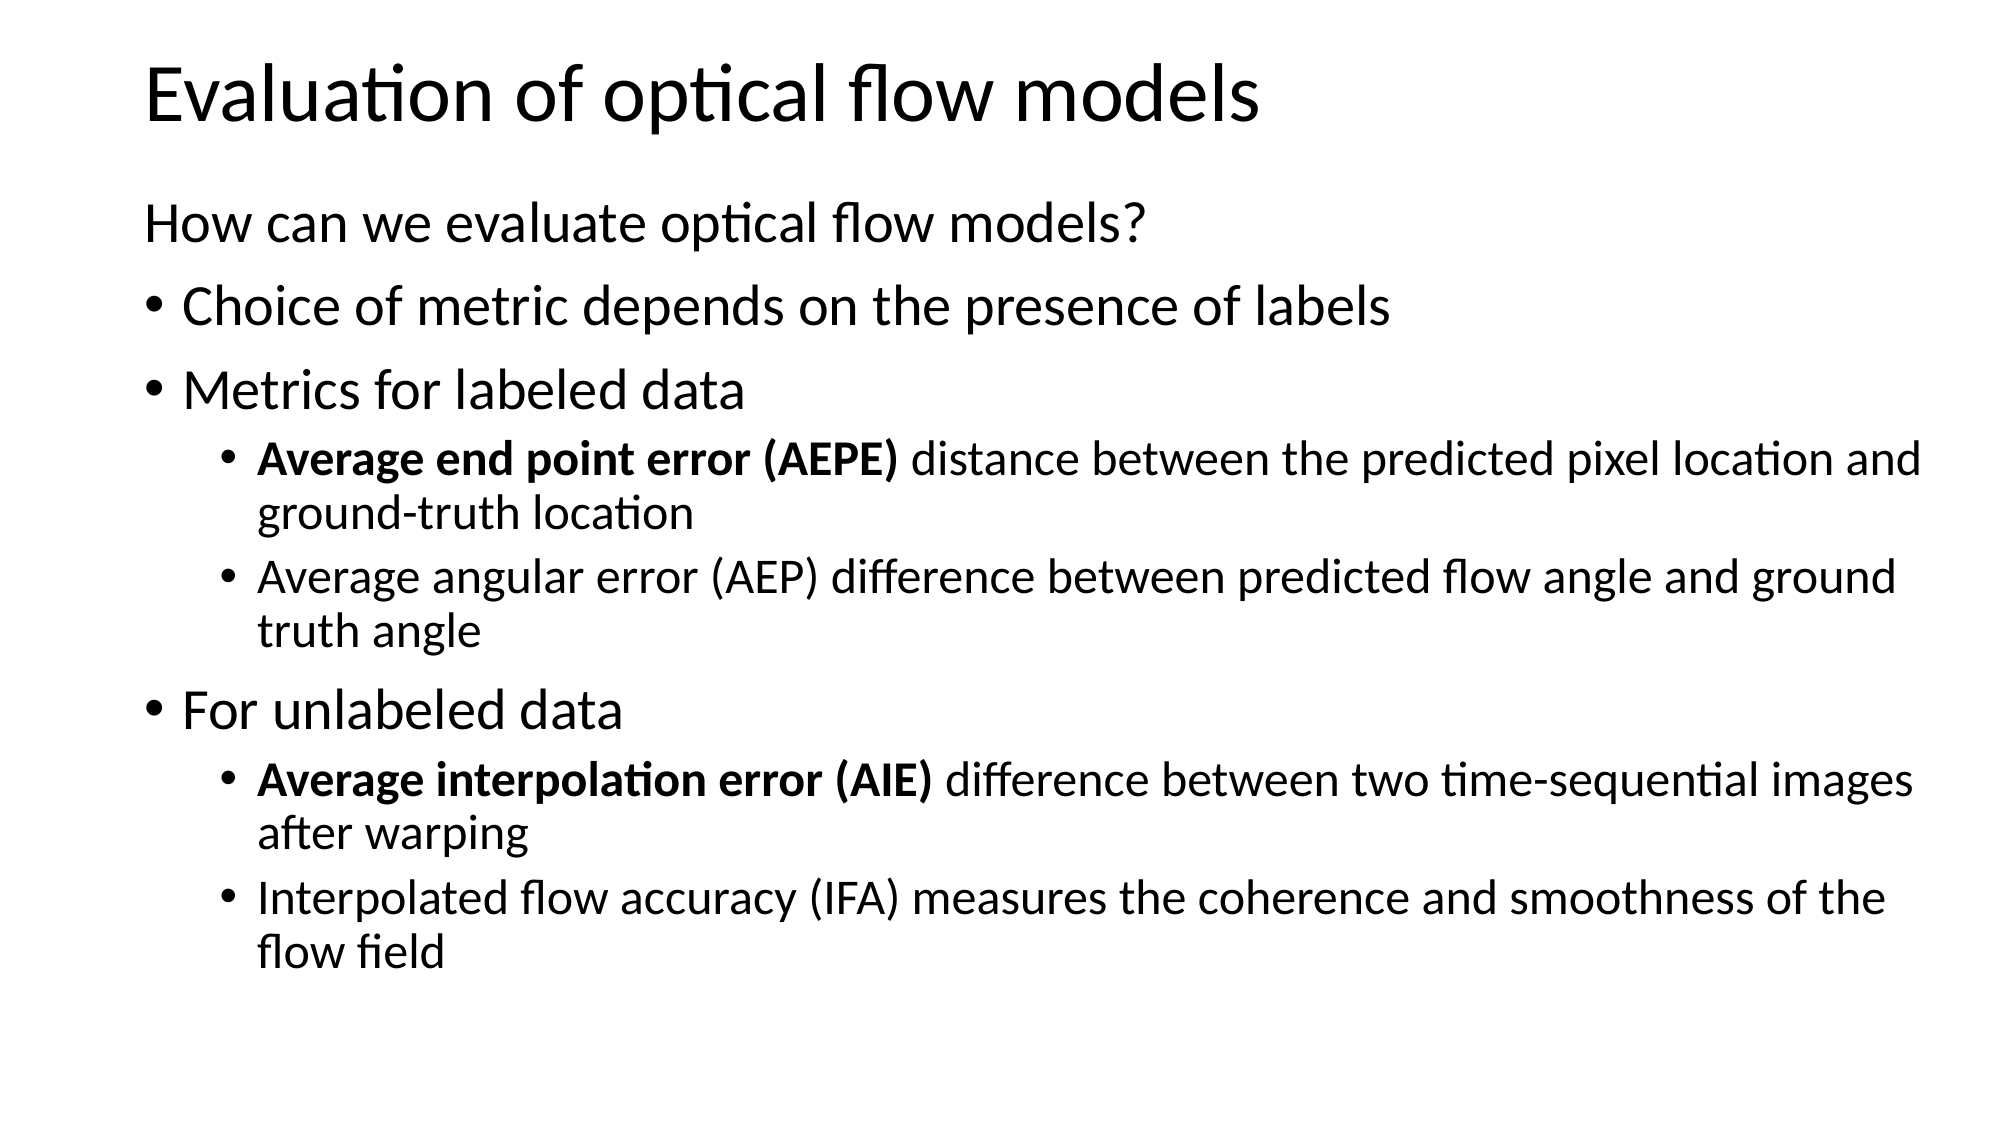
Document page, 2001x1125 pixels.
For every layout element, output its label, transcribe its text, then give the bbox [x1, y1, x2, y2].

title Evaluation of optical flow models [129, 22, 1855, 166]
list How can we evaluate optical flow models? Choice of metric depends on the presence of labels Metrics for labeled data Average end point error (AEPE) distance between the predicted pixel location and ground-truth location Average angular error (AEP) difference between predicted flow angle and ground truth angle For unlabeled data Average interpolation error (AIE) difference between two time-sequential images after warping Interpolated flow accuracy (IFA) measures the coherence and smoothness of the flow field [129, 184, 1951, 1061]
